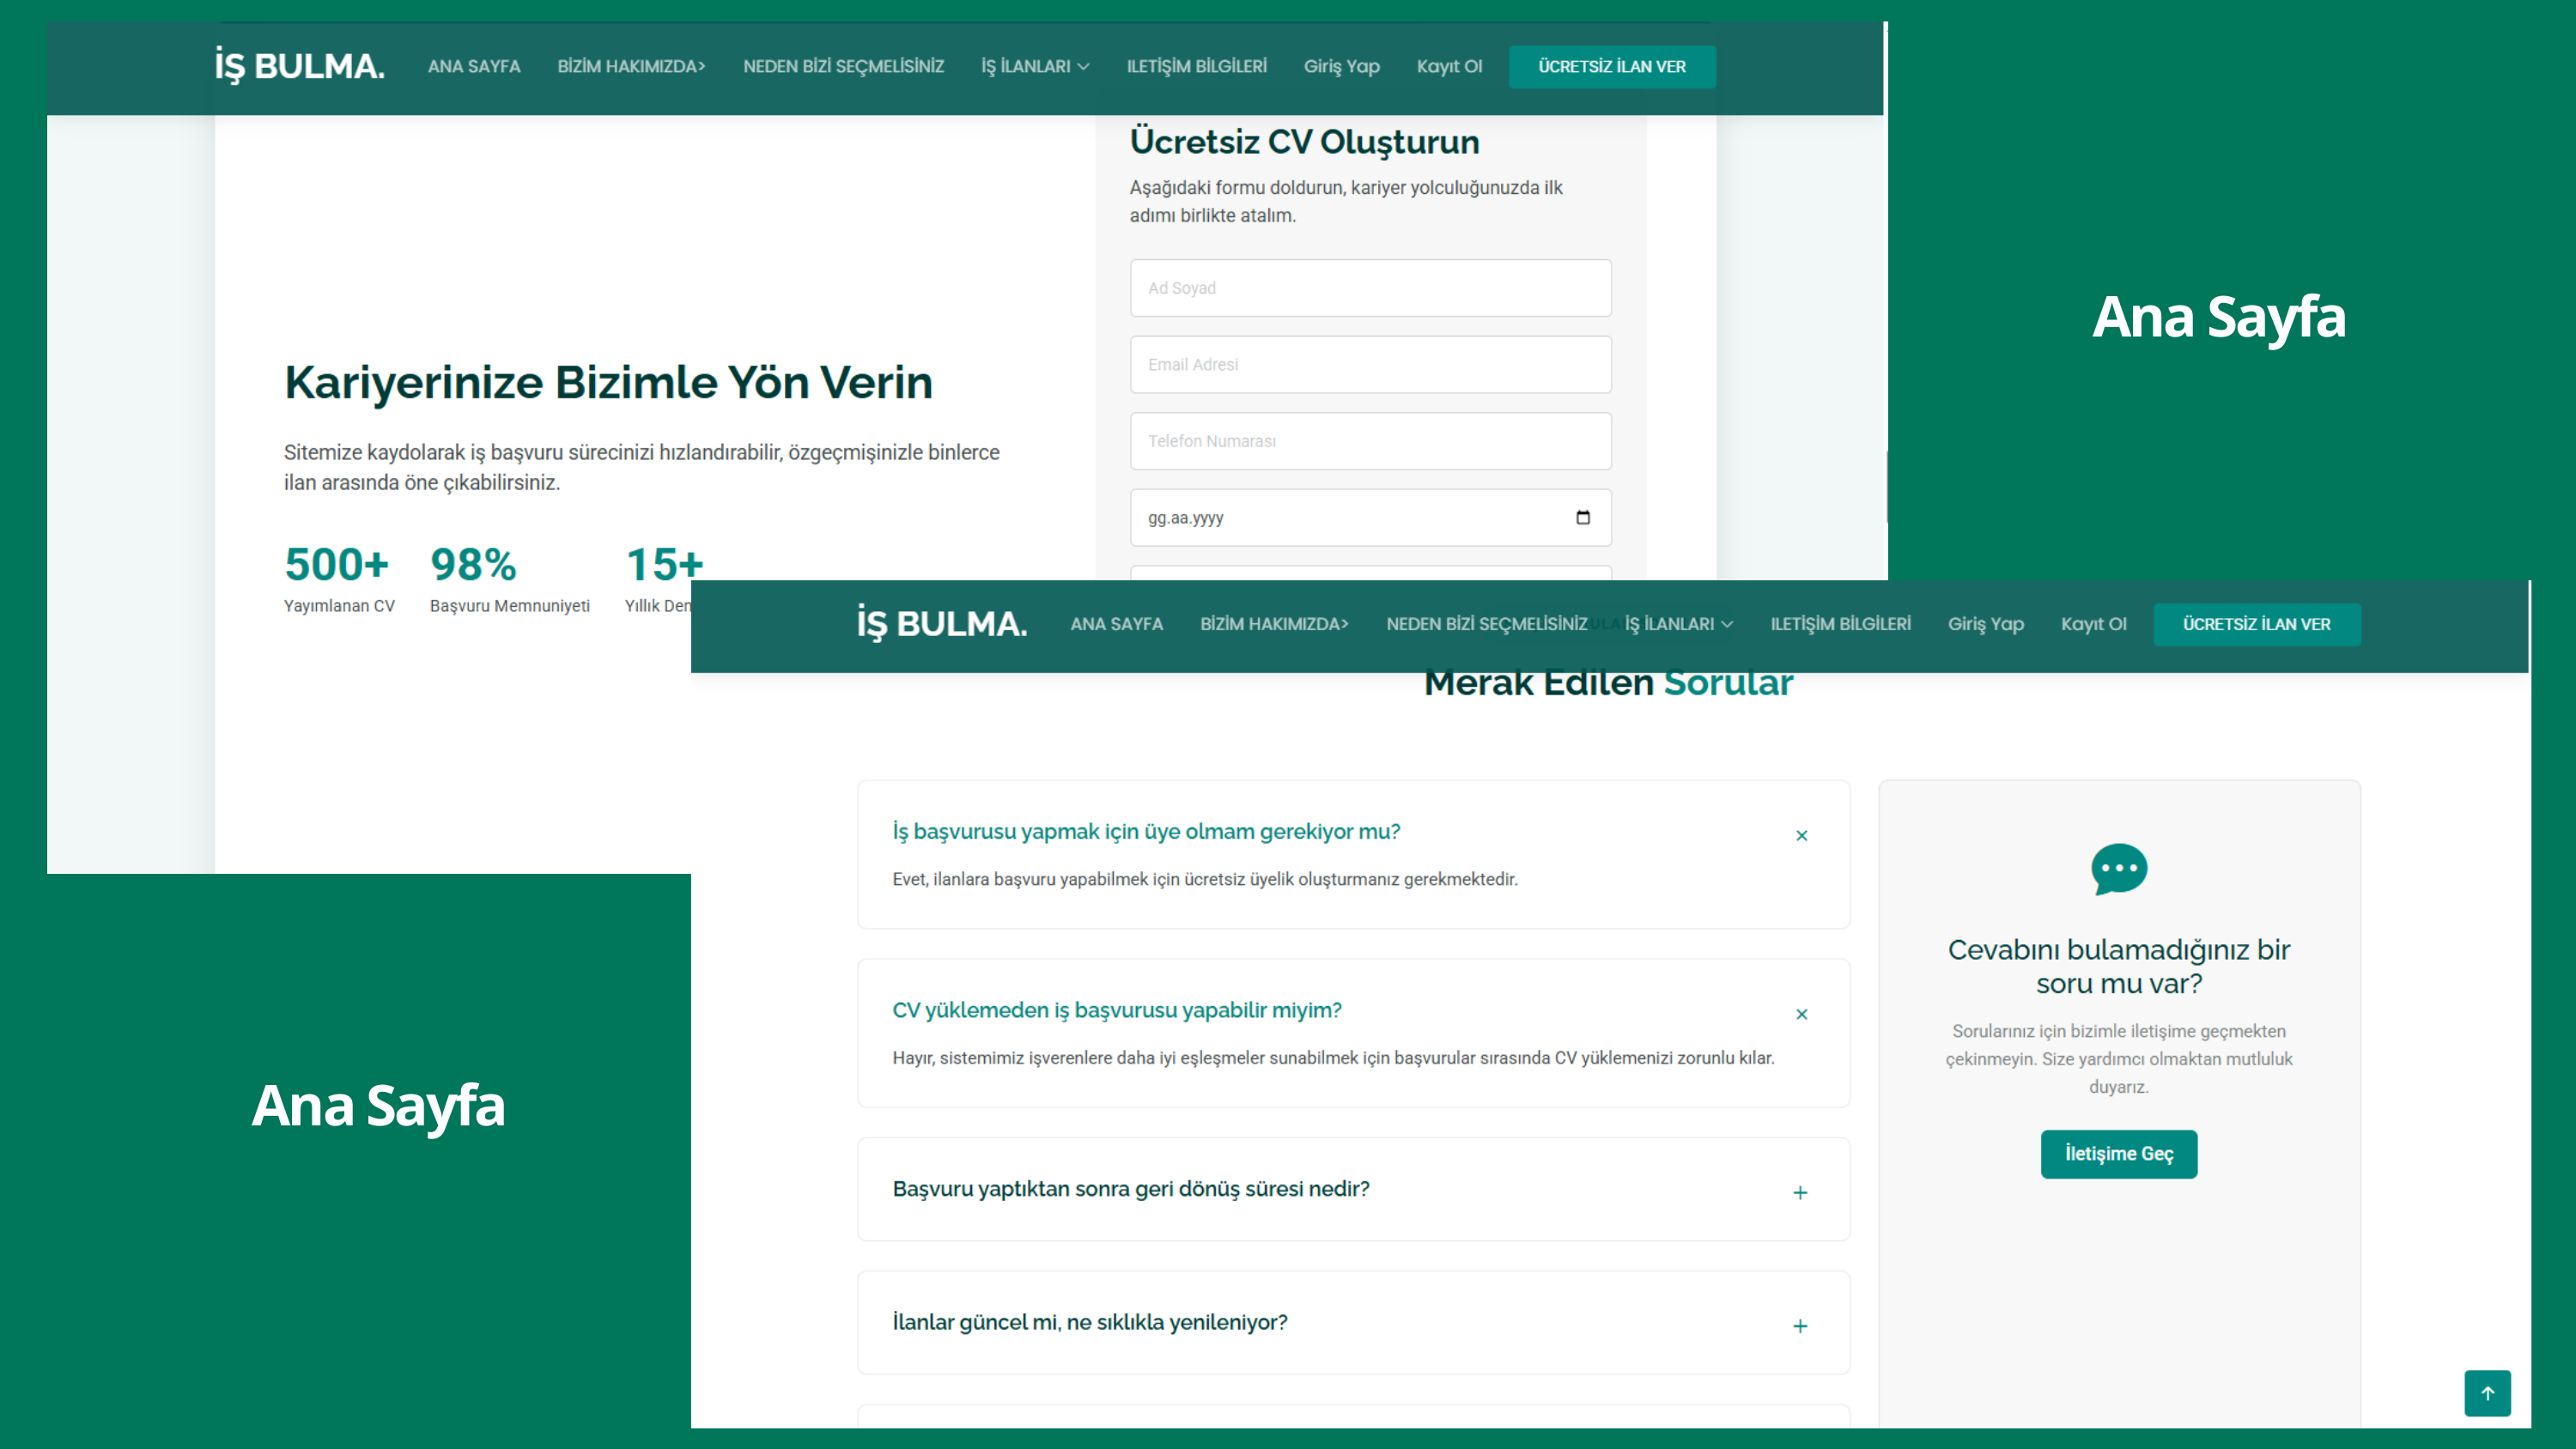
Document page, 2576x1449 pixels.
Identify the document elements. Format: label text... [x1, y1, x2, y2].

text_box Ana Sayfa [1887, 294, 2555, 349]
text_box [690, 580, 2532, 1428]
text_box [47, 21, 1888, 874]
text_box Ana Sayfa [47, 1082, 714, 1137]
